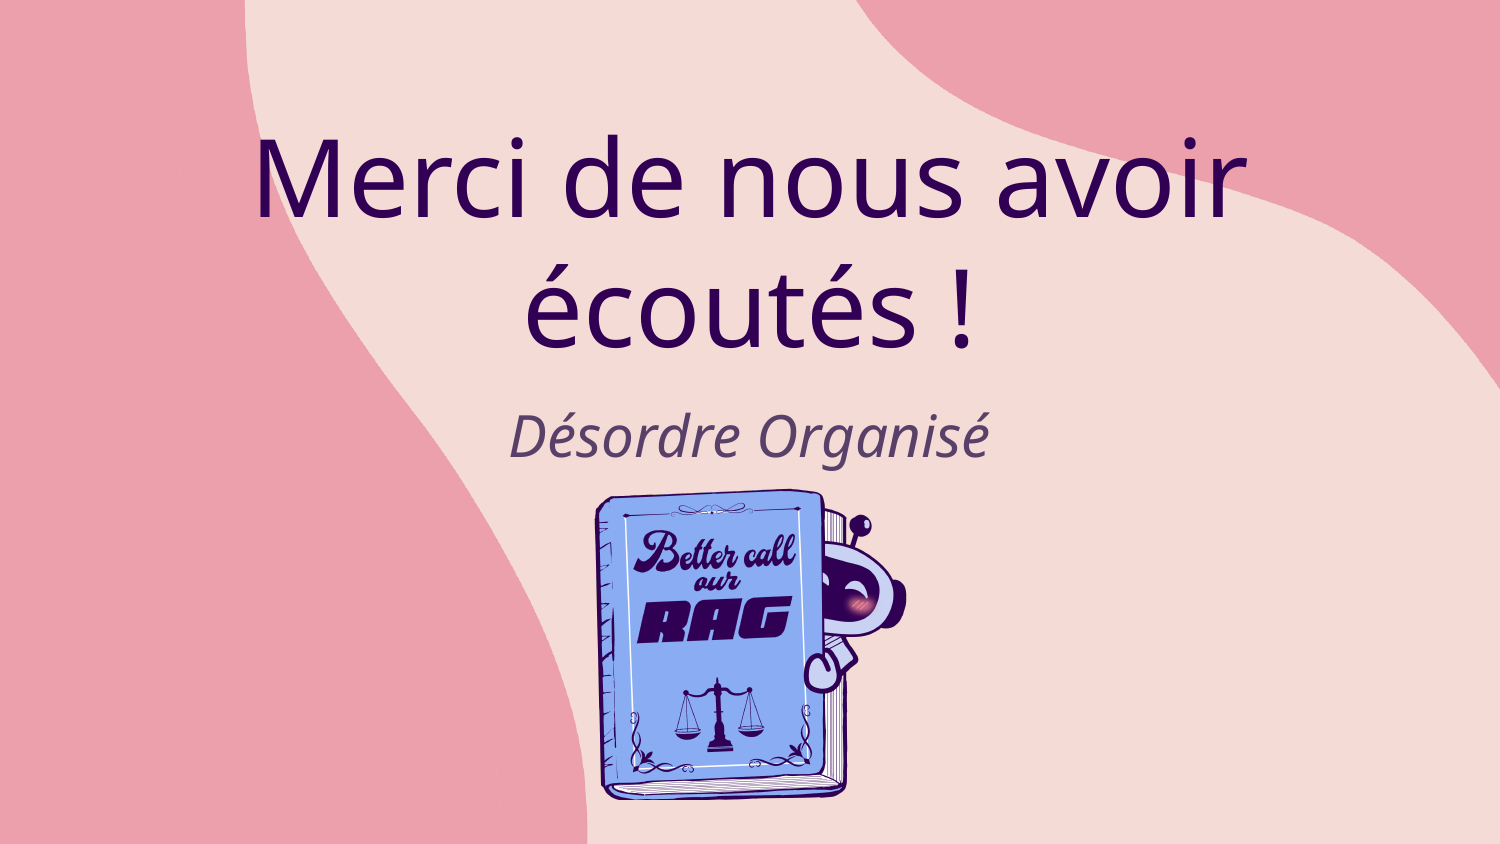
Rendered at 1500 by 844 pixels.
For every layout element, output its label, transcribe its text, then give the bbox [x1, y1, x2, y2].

picture [0, 0, 1500, 844]
title Merci de nous avoir écoutés ! [51, 47, 1449, 384]
subtitle Désordre Organisé [51, 384, 1449, 515]
